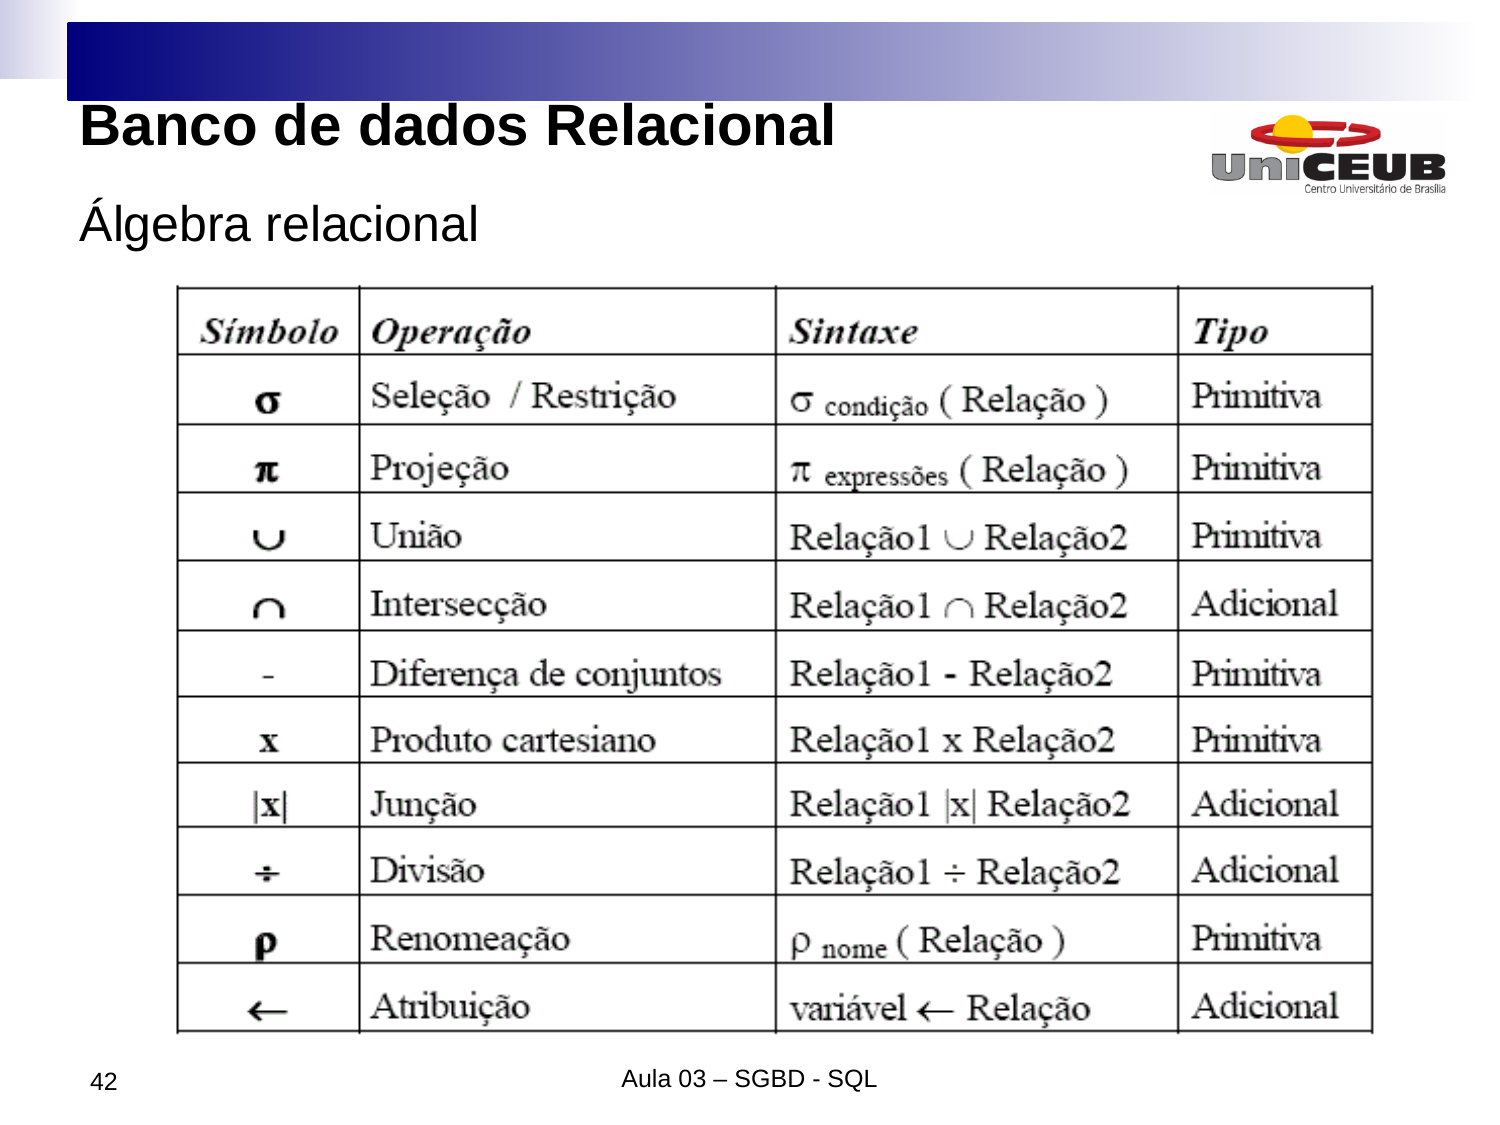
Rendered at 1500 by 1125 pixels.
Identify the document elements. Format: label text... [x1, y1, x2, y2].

text_box ‹#› [75, 1024, 425, 1103]
picture [1210, 113, 1448, 195]
picture [169, 278, 1400, 1047]
footer Aula 03 – SGBD - SQL [512, 1054, 988, 1100]
title Banco de dados Relacional [64, 48, 894, 154]
list Álgebra relacional [64, 154, 934, 274]
